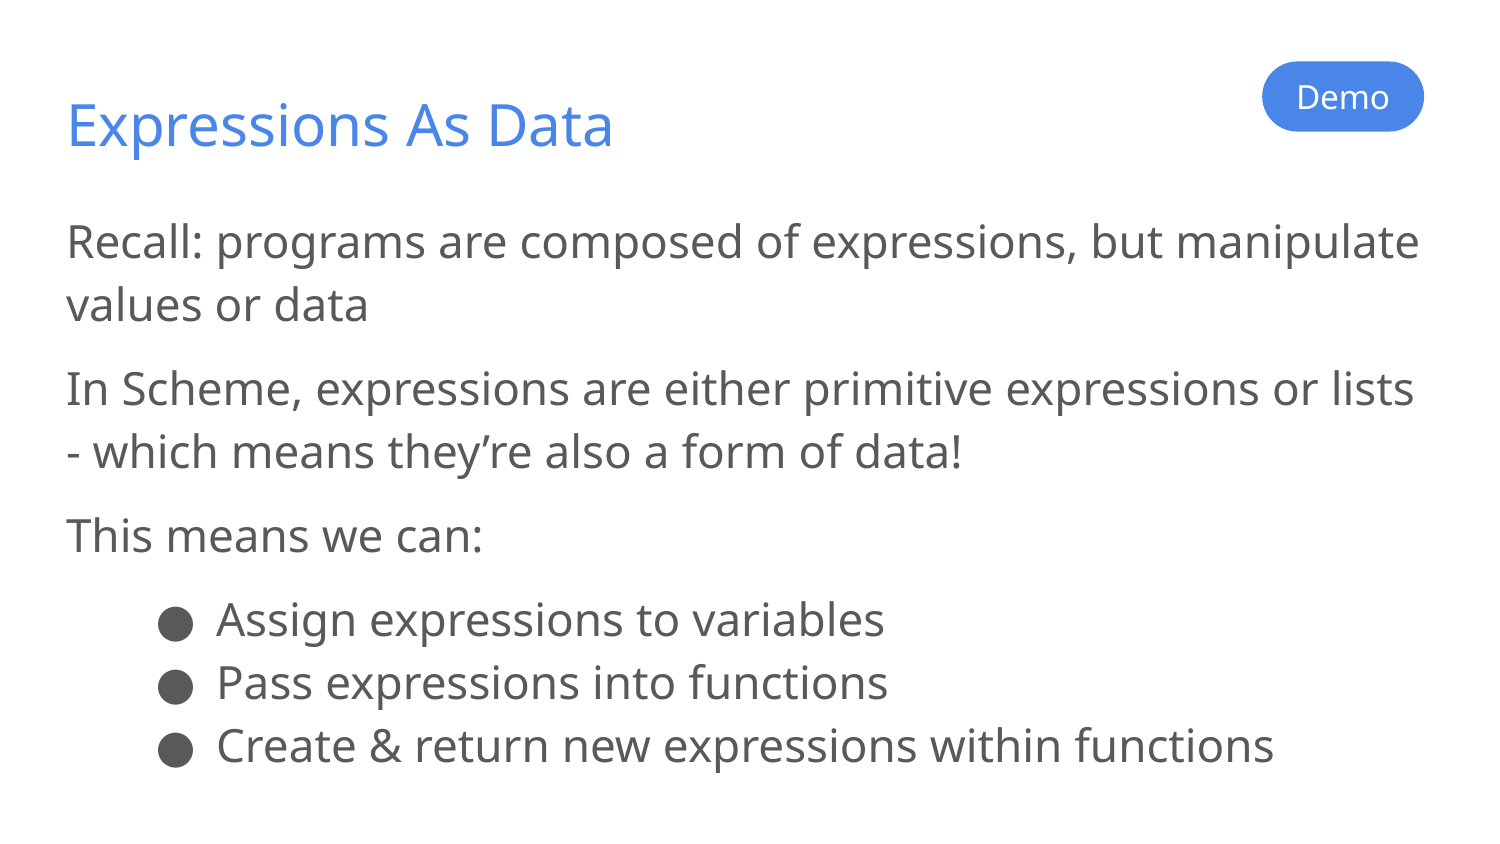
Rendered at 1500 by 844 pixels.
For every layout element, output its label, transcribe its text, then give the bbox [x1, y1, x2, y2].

text_box Demo [1262, 61, 1425, 132]
list Recall: programs are composed of expressions, but manipulate values or data In Scheme, expressions are either primitive expressions or lists - which means they’re also a form of data! This means we can: Assign expressions to variables Pass expressions into functions Create & return new expressions within functions [51, 189, 1449, 750]
title Expressions As Data [51, 72, 1449, 167]
